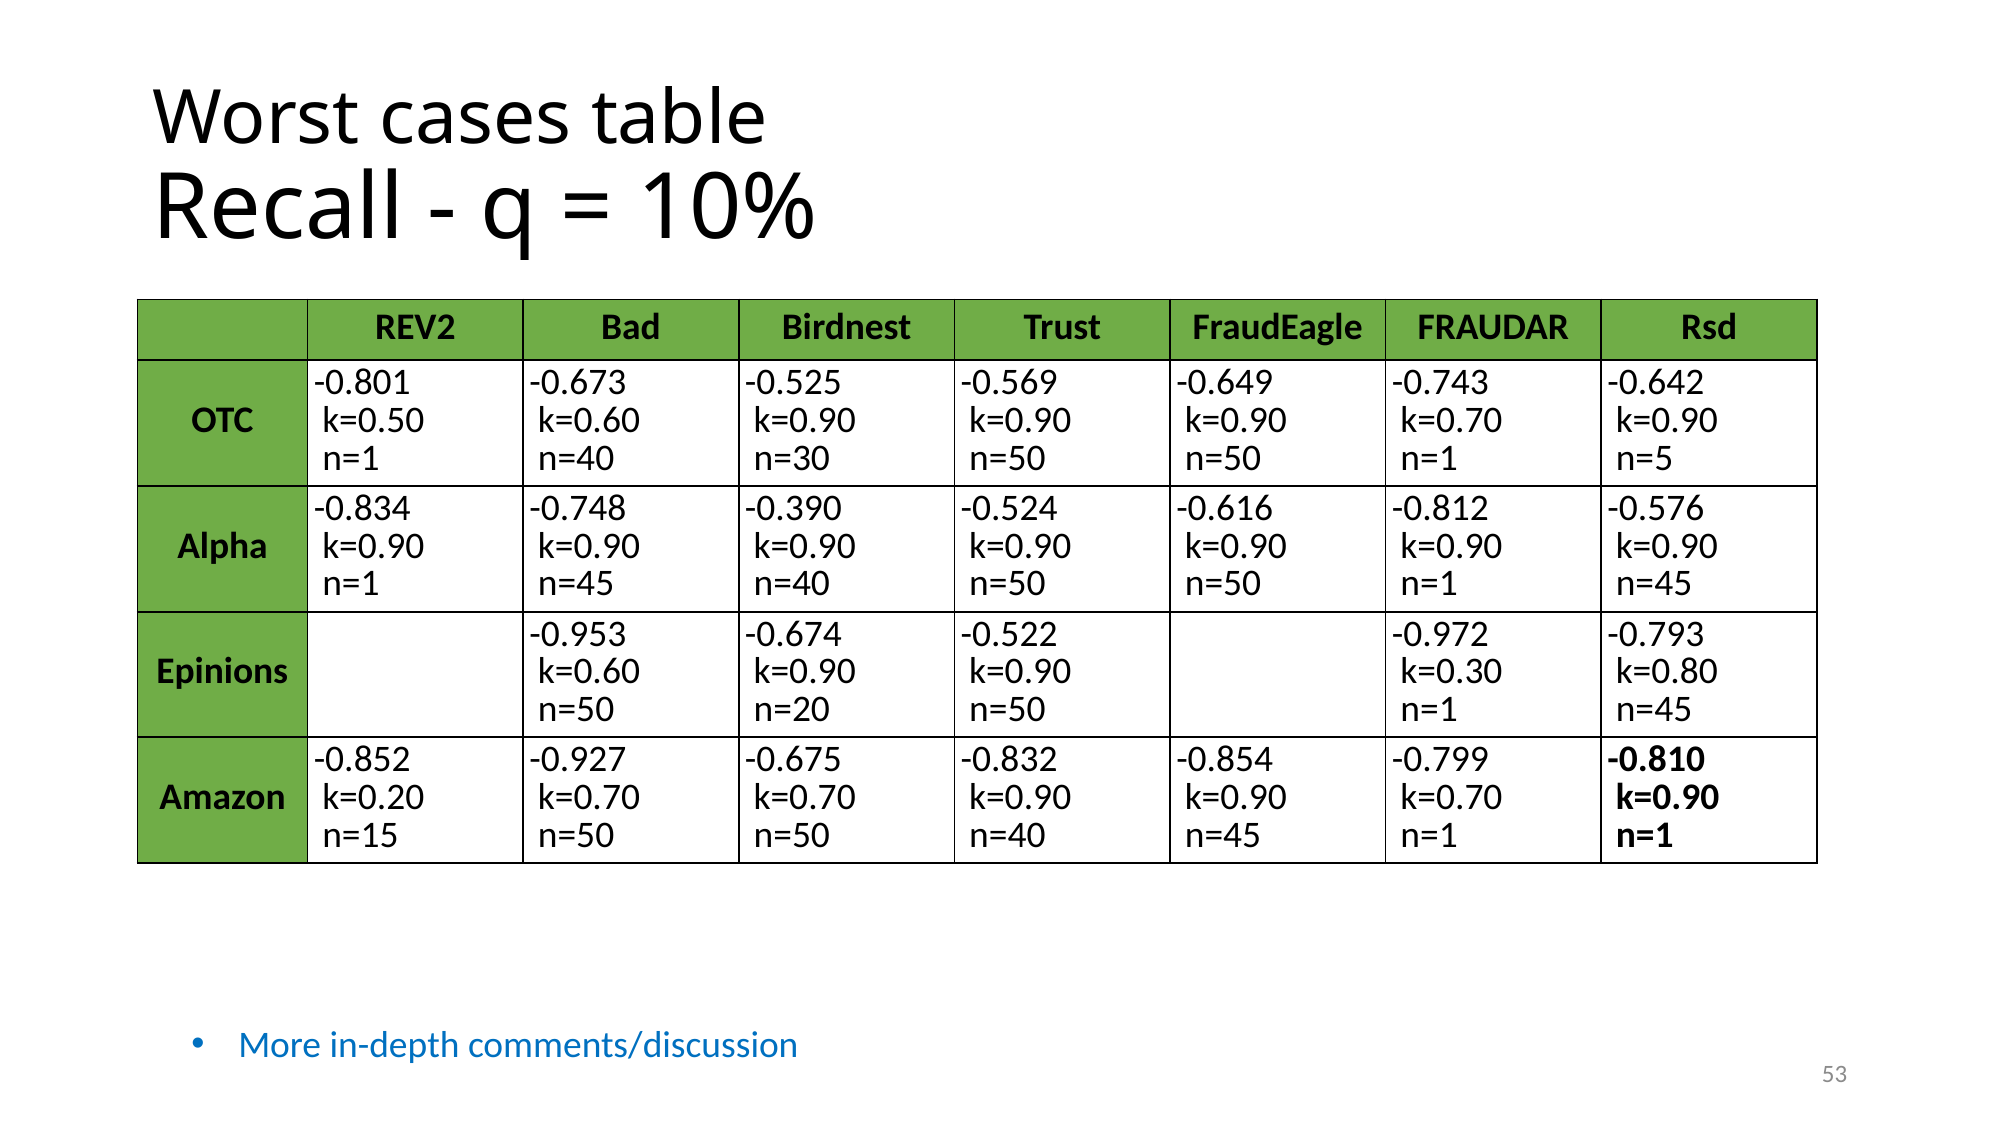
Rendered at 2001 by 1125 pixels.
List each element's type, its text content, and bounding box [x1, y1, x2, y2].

table_cell -0.832 k=0.90 n=40 [955, 738, 1169, 862]
table_cell -0.810 k=0.90 n=1 [1602, 738, 1816, 862]
text_box More in-depth comments/discussion [176, 1012, 815, 1073]
table_header Trust [955, 300, 1169, 359]
table_cell -0.576 k=0.90 n=45 [1602, 487, 1816, 611]
table_header REV2 [308, 300, 522, 359]
table_cell -0.569 k=0.90 n=50 [955, 361, 1169, 485]
table_cell -0.793 k=0.80 n=45 [1602, 613, 1816, 736]
table_cell Alpha [138, 487, 307, 611]
table_header Bad [524, 300, 738, 359]
table_cell -0.390 k=0.90 n=40 [740, 487, 954, 611]
table_header FraudEagle [1171, 300, 1385, 359]
table_cell OTC [138, 361, 307, 485]
table_header FRAUDAR [1386, 300, 1600, 359]
table_cell -0.854 k=0.90 n=45 [1171, 738, 1385, 862]
table_cell -0.674 k=0.90 n=20 [740, 613, 954, 736]
table_cell -0.522 k=0.90 n=50 [955, 613, 1169, 736]
table_cell -0.642 k=0.90 n=5 [1602, 361, 1816, 485]
table_cell [308, 613, 522, 736]
table_cell -0.852 k=0.20 n=15 [308, 738, 522, 862]
table_cell Amazon [138, 738, 307, 862]
title Worst cases table Recall - q = 10% [137, 59, 1863, 278]
slide_number 53 [1412, 1042, 1863, 1103]
table_cell -0.972 k=0.30 n=1 [1386, 613, 1600, 736]
table_cell Epinions [138, 613, 307, 736]
table_cell -0.801 k=0.50 n=1 [308, 361, 522, 485]
table_cell -0.953 k=0.60 n=50 [524, 613, 738, 736]
table_cell -0.834 k=0.90 n=1 [308, 487, 522, 611]
table_cell -0.524 k=0.90 n=50 [955, 487, 1169, 611]
table_cell -0.743 k=0.70 n=1 [1386, 361, 1600, 485]
table_cell -0.616 k=0.90 n=50 [1171, 487, 1385, 611]
table_cell -0.799 k=0.70 n=1 [1386, 738, 1600, 862]
table_cell -0.673 k=0.60 n=40 [524, 361, 738, 485]
table_header Rsd [1602, 300, 1816, 359]
table_cell -0.525 k=0.90 n=30 [740, 361, 954, 485]
table_cell -0.812 k=0.90 n=1 [1386, 487, 1600, 611]
table_cell -0.927 k=0.70 n=50 [524, 738, 738, 862]
table_cell -0.675 k=0.70 n=50 [740, 738, 954, 862]
table_cell -0.748 k=0.90 n=45 [524, 487, 738, 611]
table_header [138, 300, 307, 359]
table_cell -0.649 k=0.90 n=50 [1171, 361, 1385, 485]
table_cell [1171, 613, 1385, 736]
table_header Birdnest [740, 300, 954, 359]
